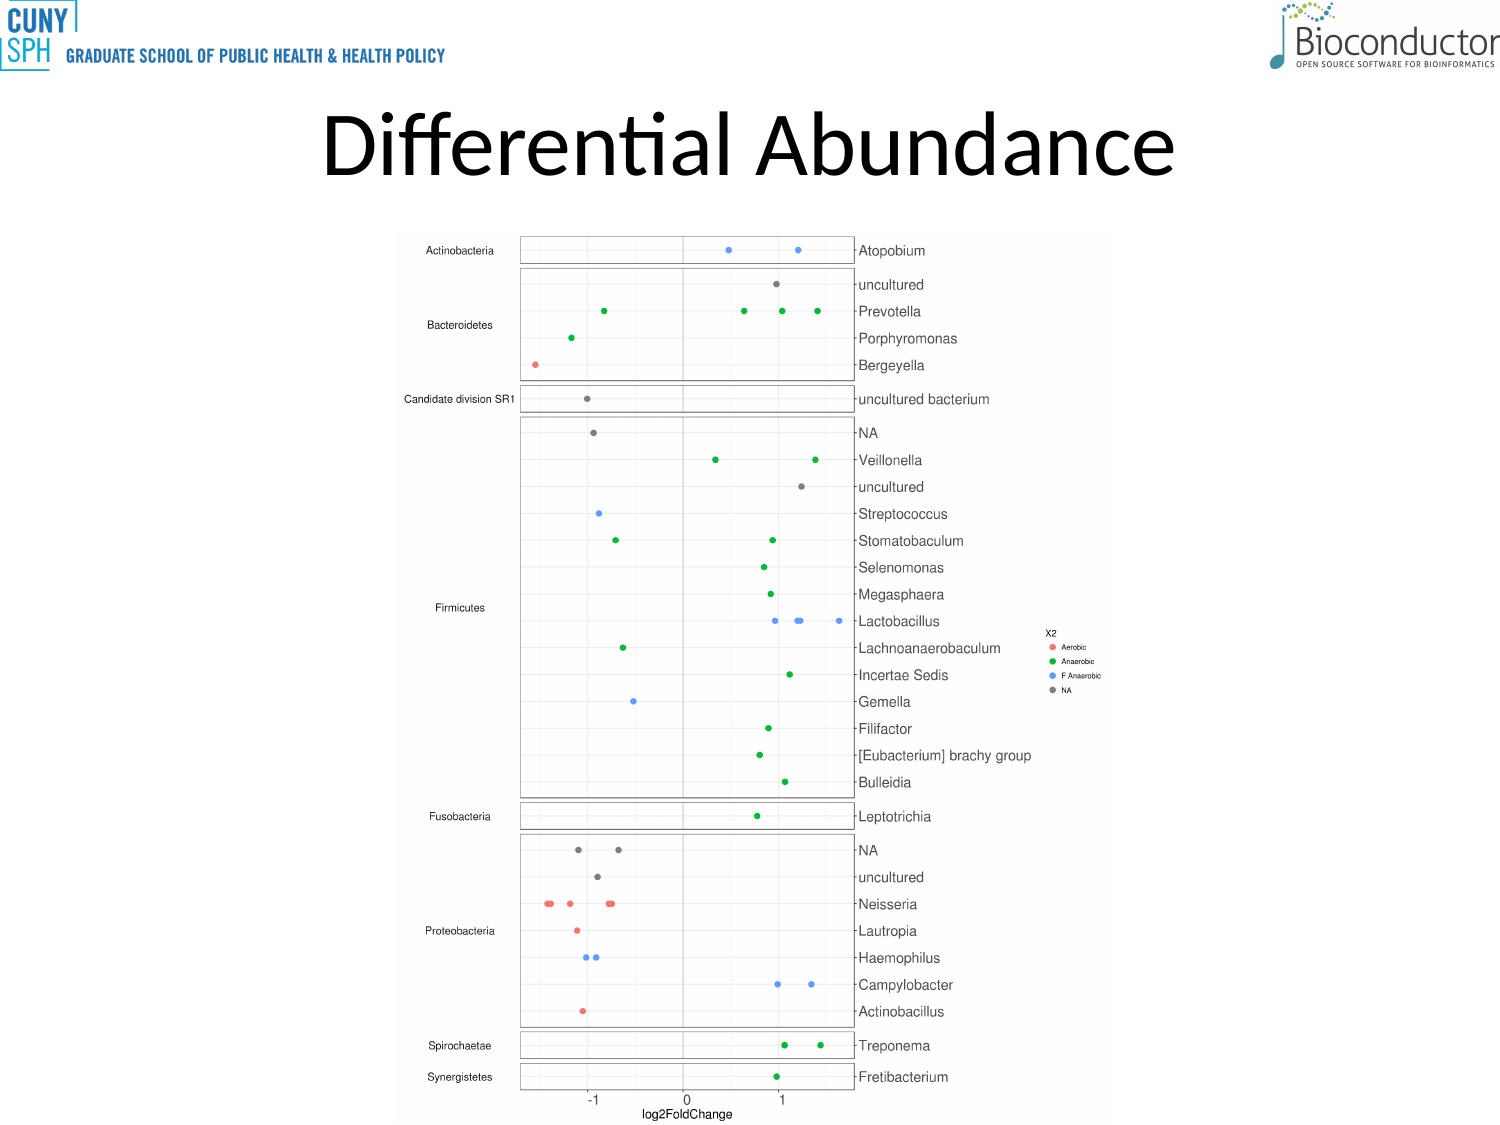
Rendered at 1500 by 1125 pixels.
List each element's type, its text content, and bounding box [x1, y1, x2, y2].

picture [394, 232, 1110, 1125]
picture [1270, 2, 1500, 69]
title Differential Abundance [75, 45, 1425, 233]
picture [0, 0, 445, 71]
